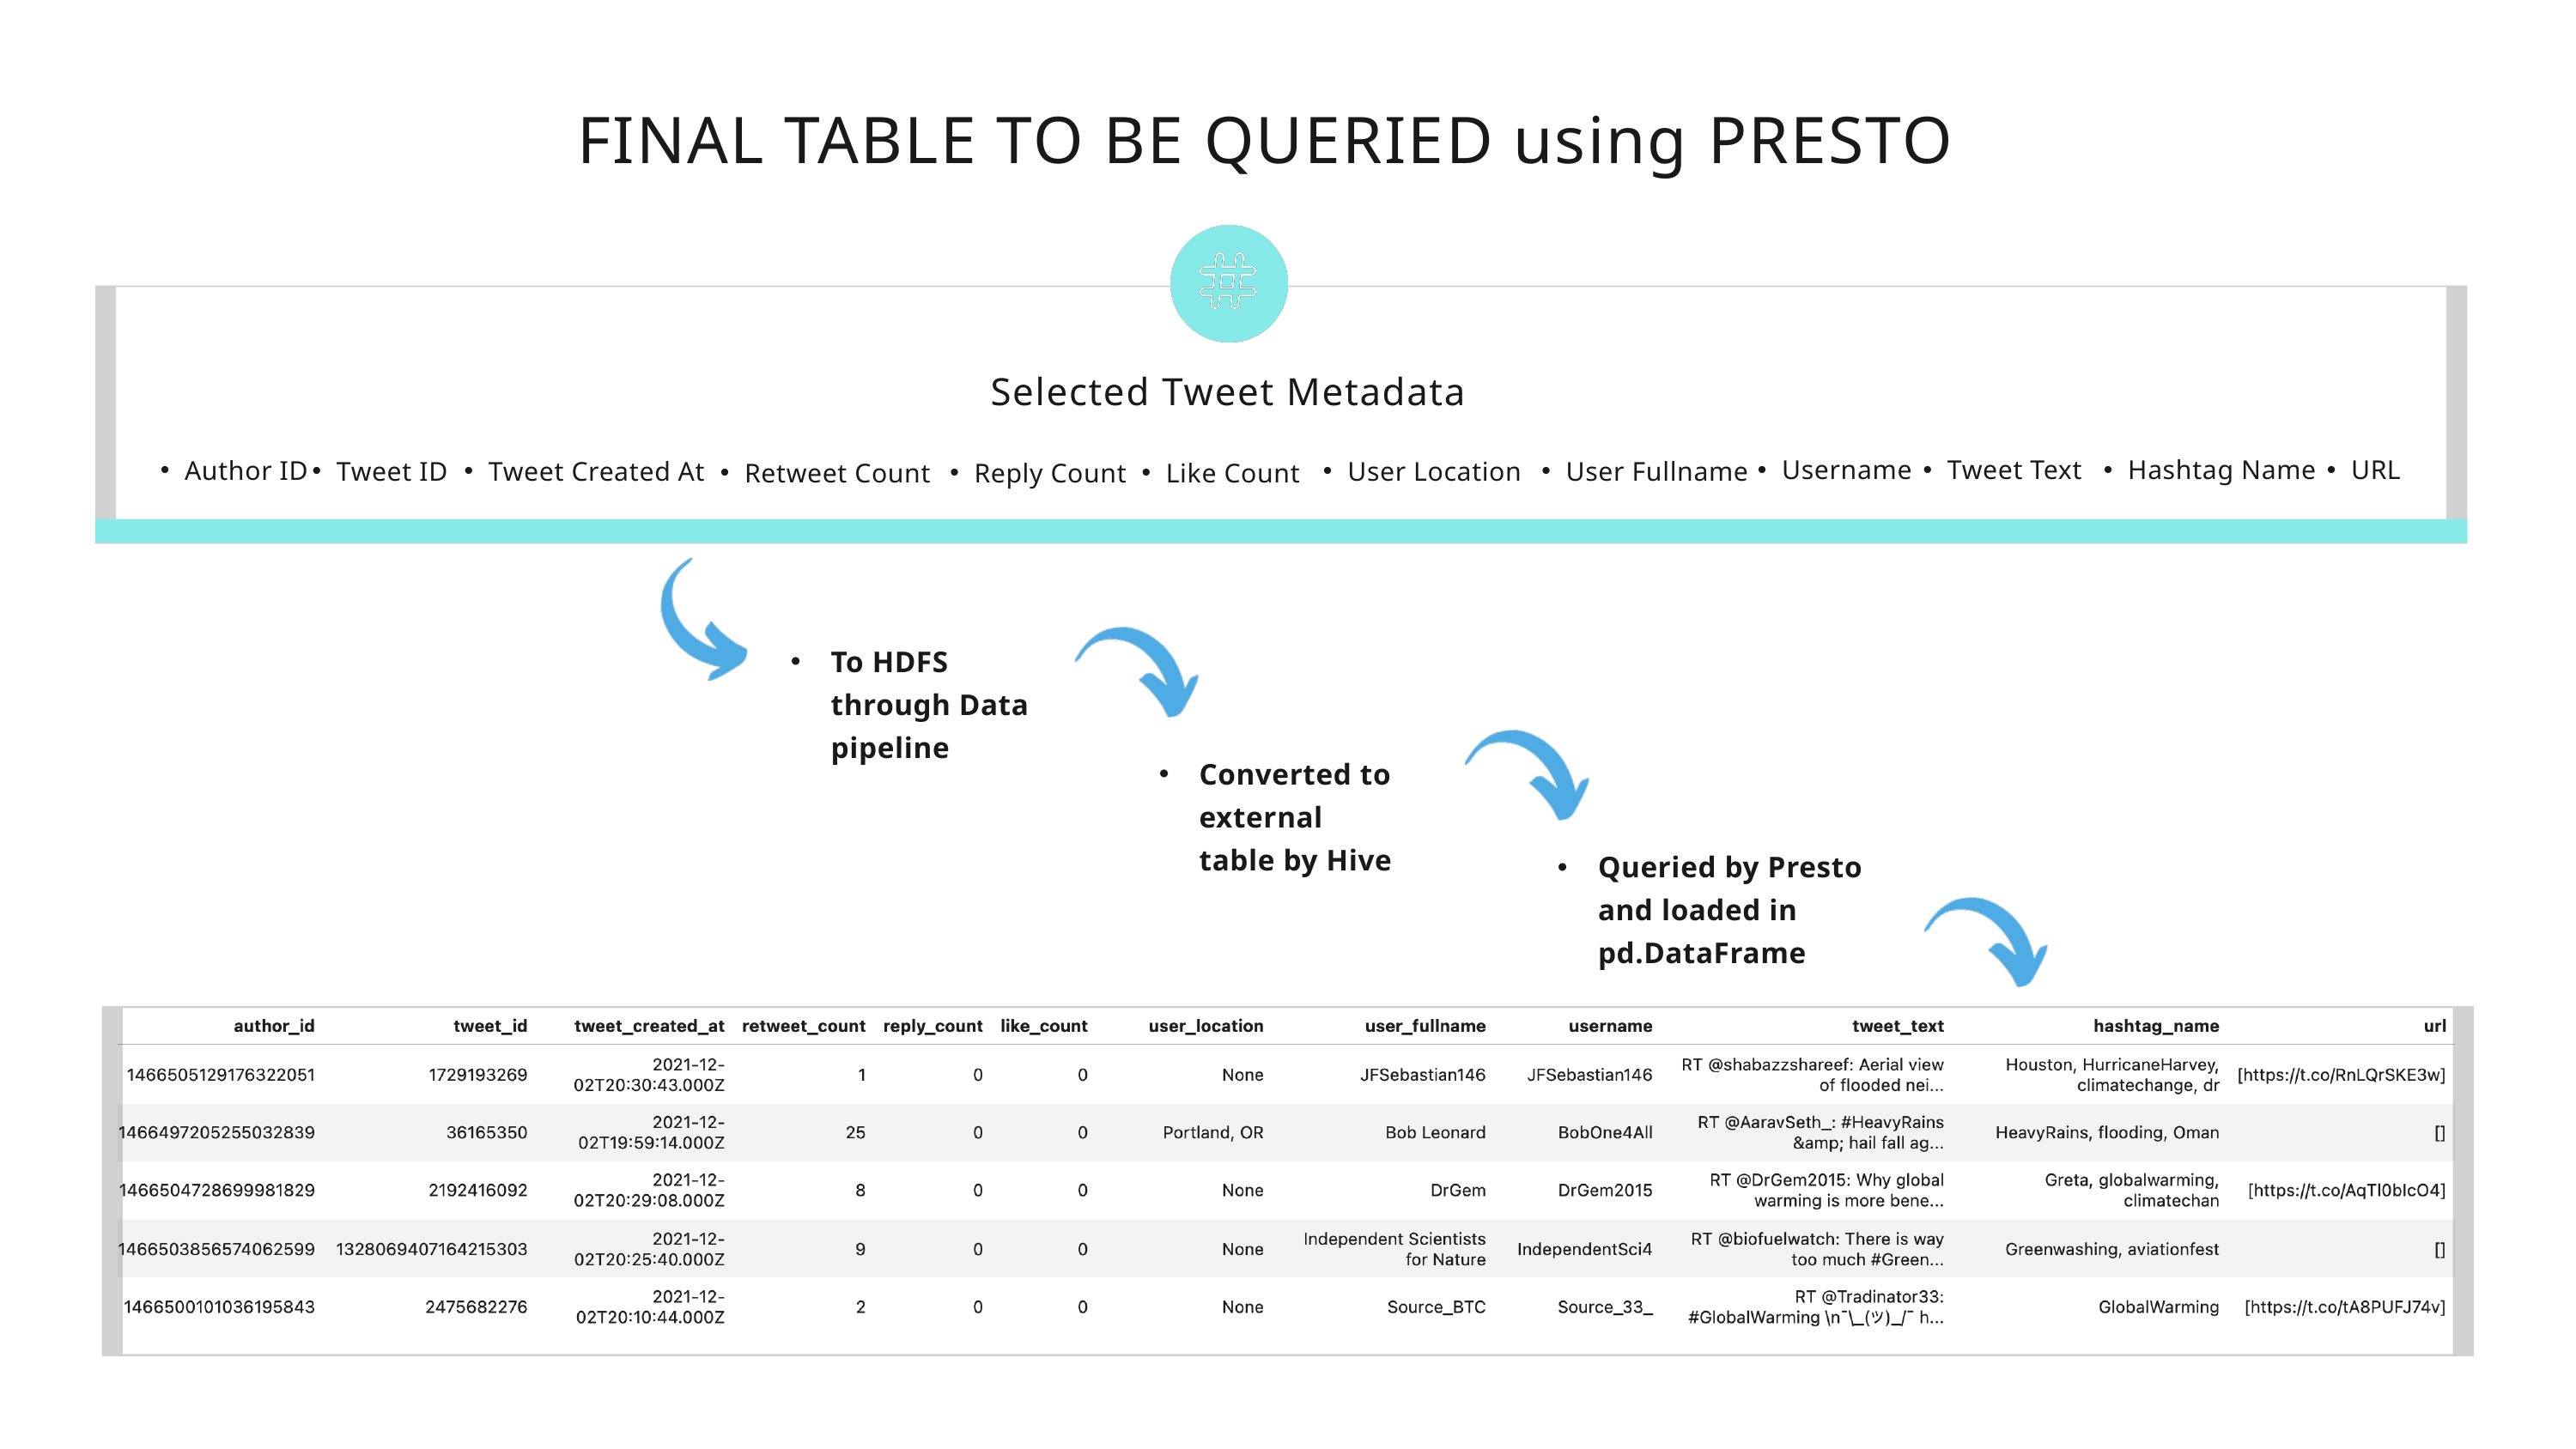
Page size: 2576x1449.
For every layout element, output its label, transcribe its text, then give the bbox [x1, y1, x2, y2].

picture [1072, 619, 1202, 727]
picture [1921, 889, 2051, 997]
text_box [94, 285, 2468, 544]
text_box Converted to external table by Hive [1158, 748, 1404, 877]
text_box FINAL TABLE TO BE QUERIED using PRESTO [480, 92, 2052, 177]
picture [643, 555, 766, 683]
picture [1461, 722, 1593, 830]
text_box Queried by Presto and loaded in pd.DataFrame [1558, 840, 1909, 970]
text_box To HDFS through Data pipeline [790, 635, 1036, 765]
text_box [101, 1005, 2475, 1357]
picture [1170, 225, 1289, 343]
